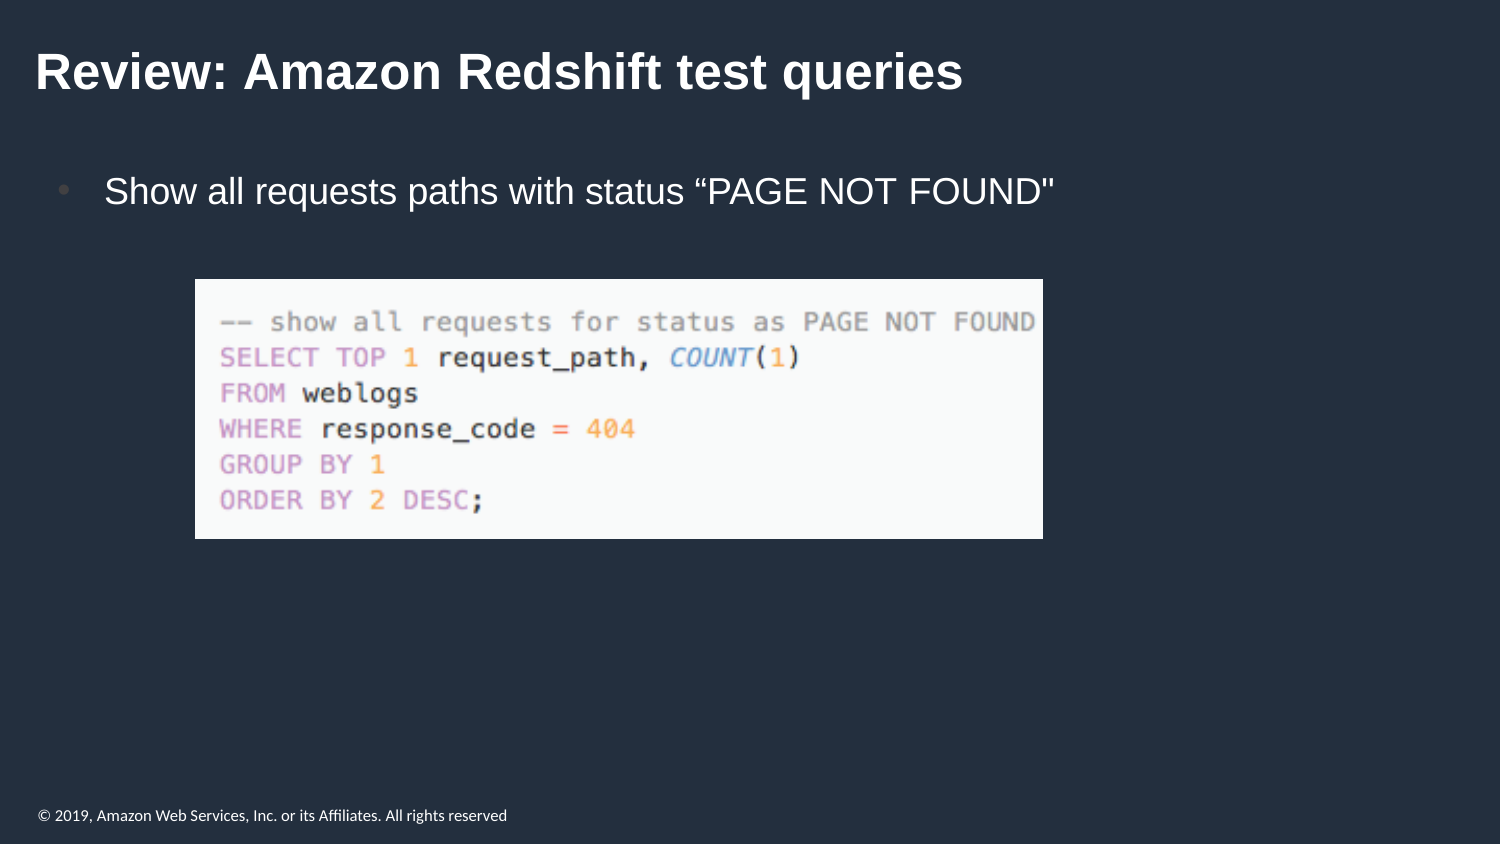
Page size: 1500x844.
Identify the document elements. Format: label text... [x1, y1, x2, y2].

text_box Show all requests paths with status “PAGE NOT FOUND" [55, 165, 1106, 213]
title Review: Amazon Redshift test queries [33, 0, 1468, 140]
text_box [195, 279, 1043, 539]
